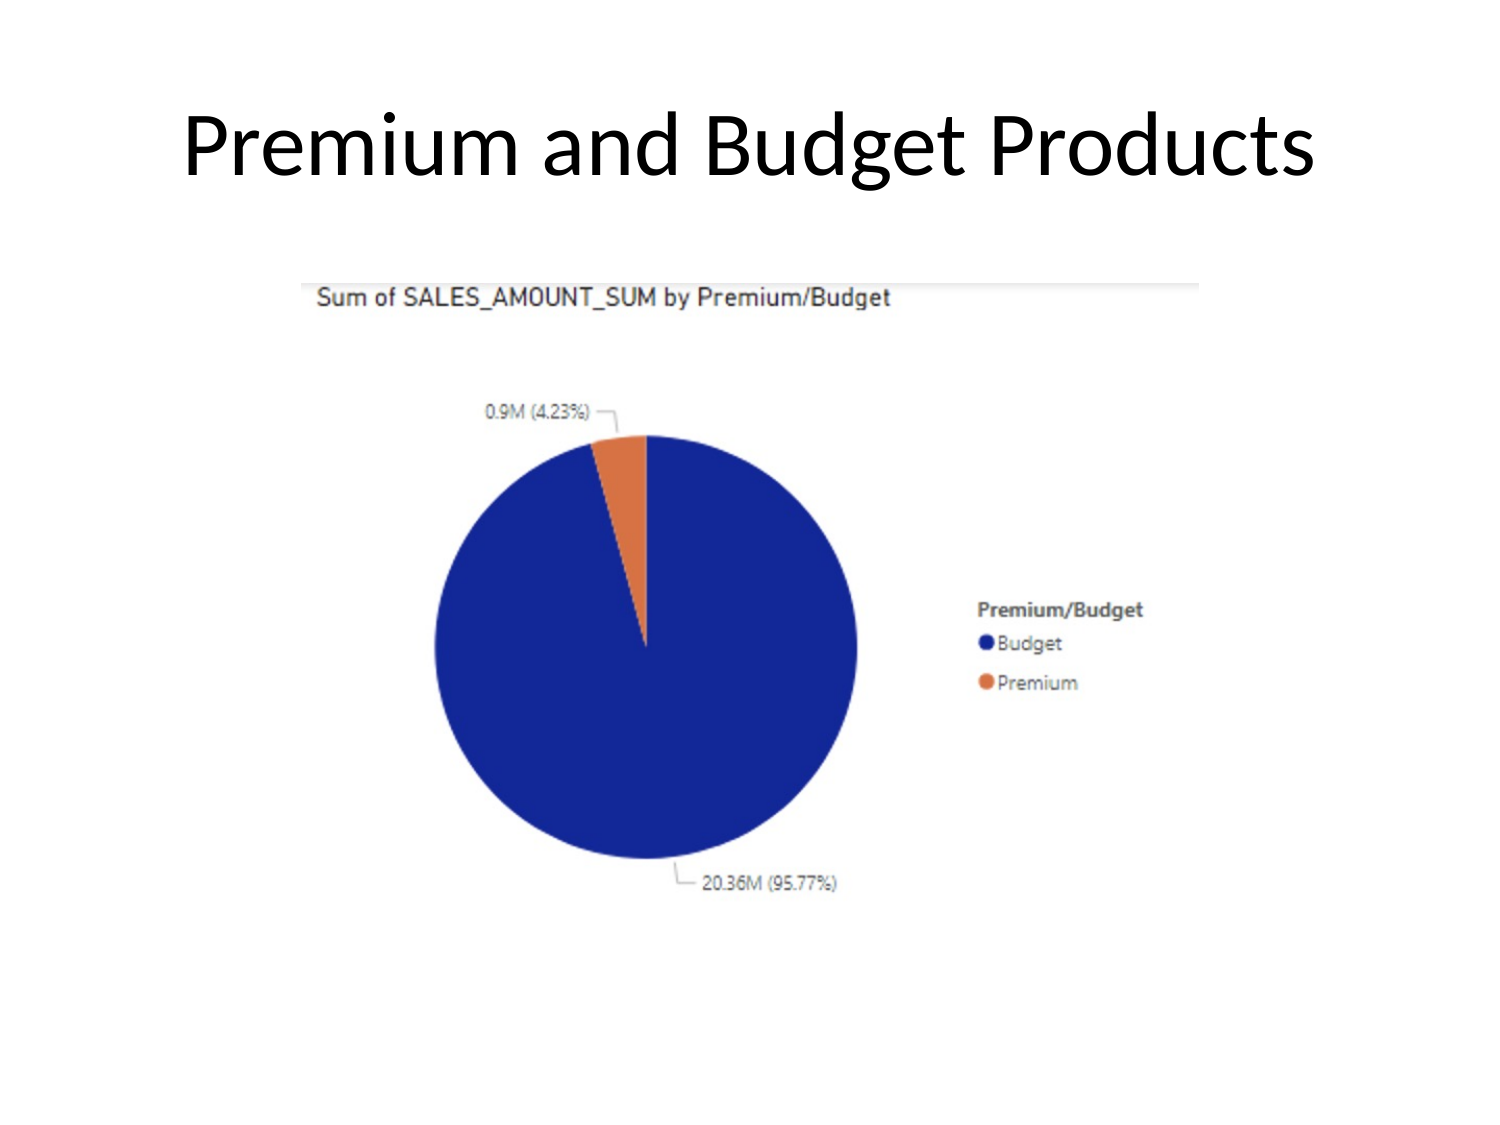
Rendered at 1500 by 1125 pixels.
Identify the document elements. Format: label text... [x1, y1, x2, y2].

title Premium and Budget Products [75, 45, 1425, 233]
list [300, 283, 1200, 984]
